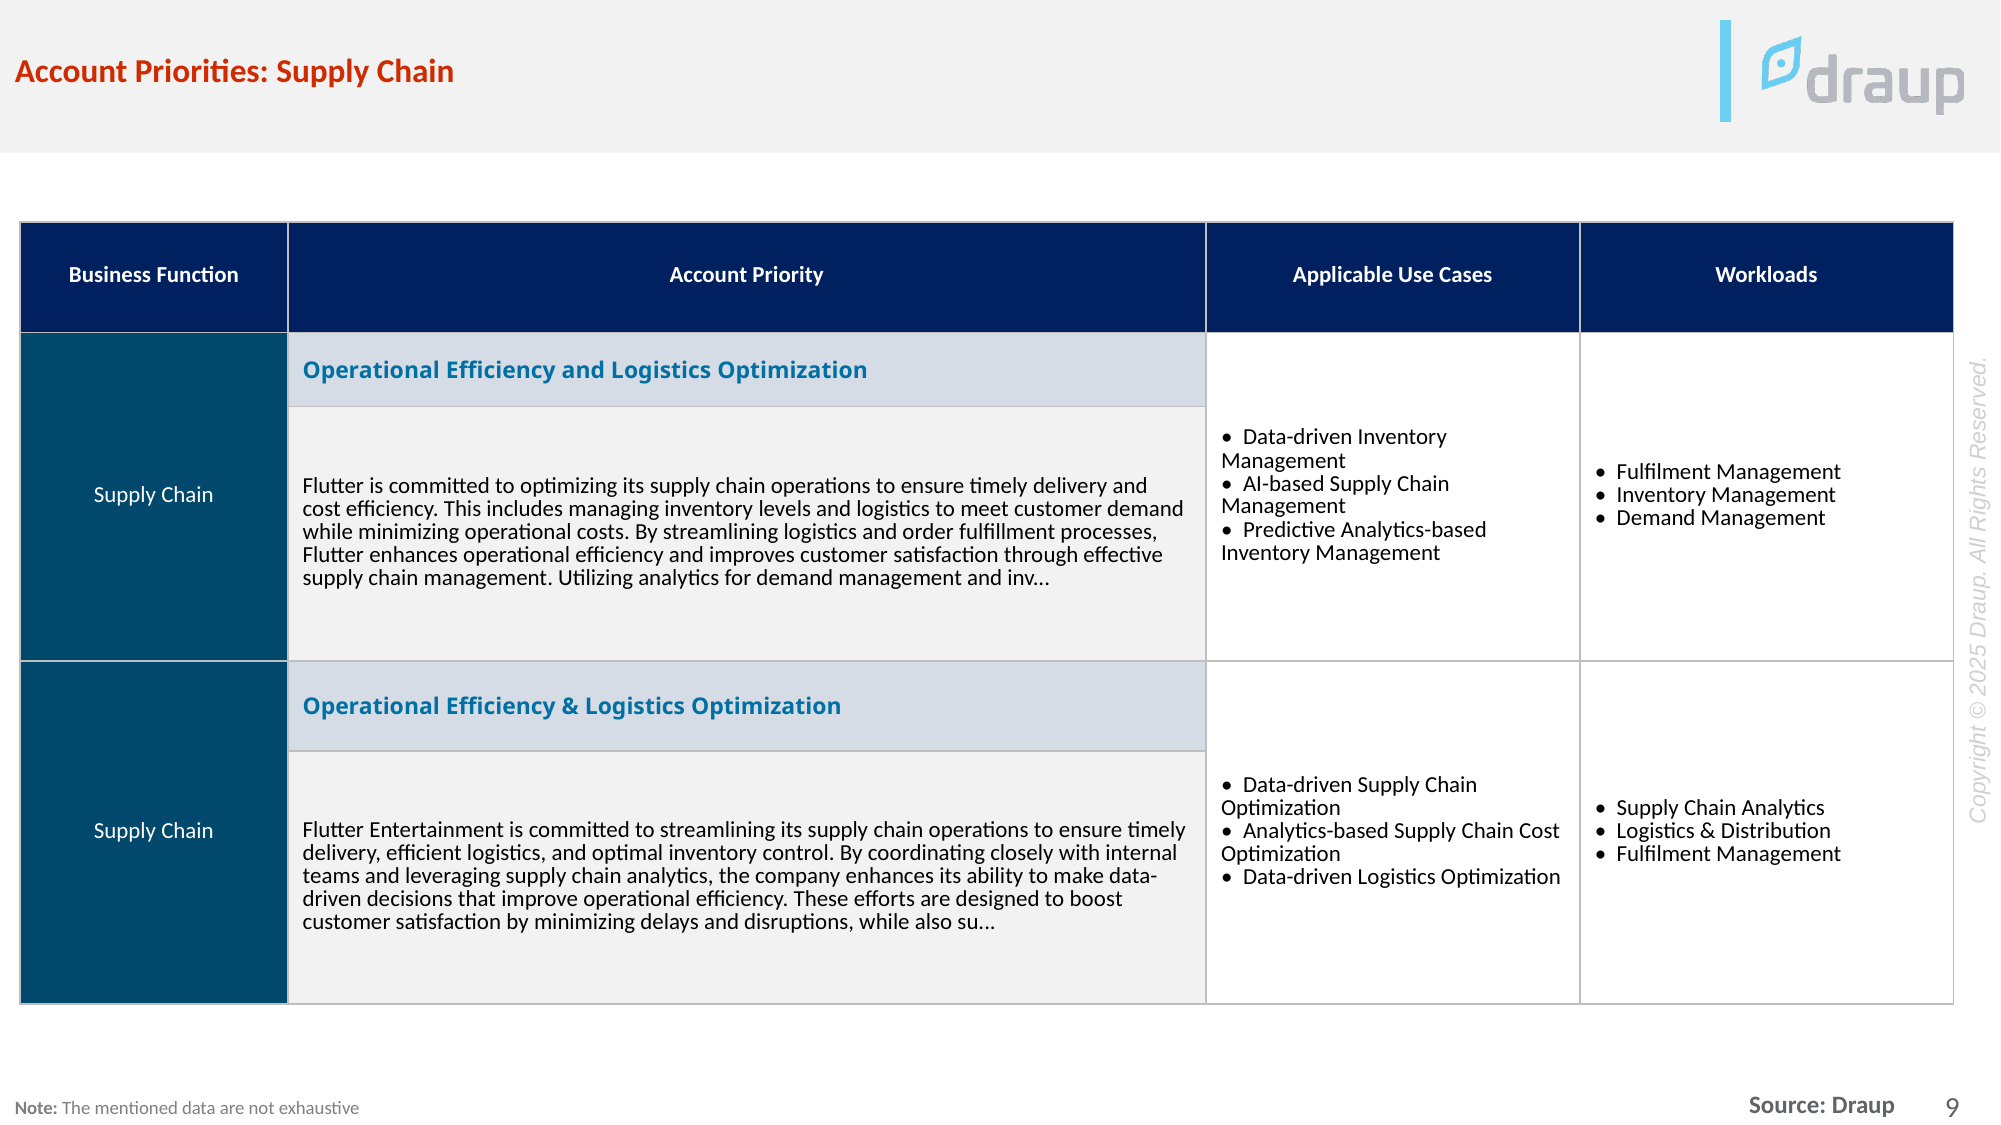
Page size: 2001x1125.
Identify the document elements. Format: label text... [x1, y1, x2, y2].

table_cell • Data-driven Inventory Management • AI-based Supply Chain Management • Predictive Analytics-based Inventory Management [1207, 333, 1579, 660]
table_cell • Supply Chain Analytics • Logistics & Distribution • Fulfilment Management [1581, 662, 1953, 1003]
table_header Business Function [21, 223, 287, 332]
table_header Applicable Use Cases [1207, 223, 1579, 332]
table_cell Supply Chain [21, 333, 287, 660]
table_cell Flutter is committed to optimizing its supply chain operations to ensure timely delivery and cost efficiency. This includes managing inventory levels and logistics to meet customer demand while minimizing operational costs. By streamlining logistics and order fulfillment processes, Flutter enhances operational efficiency and improves customer satisfaction through effective supply chain management. Utilizing analytics for demand management and inv... [289, 407, 1205, 660]
table_header Account Priority [289, 223, 1205, 332]
text_box Note: The mentioned data are not exhaustive [0, 1088, 1080, 1125]
table_cell • Fulfilment Management • Inventory Management • Demand Management [1581, 333, 1953, 660]
table_cell Flutter Entertainment is committed to streamlining its supply chain operations to ensure timely delivery, efficient logistics, and optimal inventory control. By coordinating closely with internal teams and leveraging supply chain analytics, the company enhances its ability to make data-driven decisions that improve operational efficiency. These efforts are designed to boost customer satisfaction by minimizing delays and disruptions, while also su... [289, 752, 1205, 1003]
table_cell Operational Efficiency & Logistics Optimization [289, 662, 1205, 750]
table_cell Supply Chain [21, 662, 287, 1003]
table_cell • Data-driven Supply Chain Optimization • Analytics-based Supply Chain Cost Optimization • Data-driven Logistics Optimization [1207, 662, 1579, 1003]
table_header Workloads [1581, 223, 1953, 332]
text_box Account Priorities: Supply Chain [0, 3, 1701, 144]
table_cell Operational Efficiency and Logistics Optimization [289, 333, 1205, 406]
